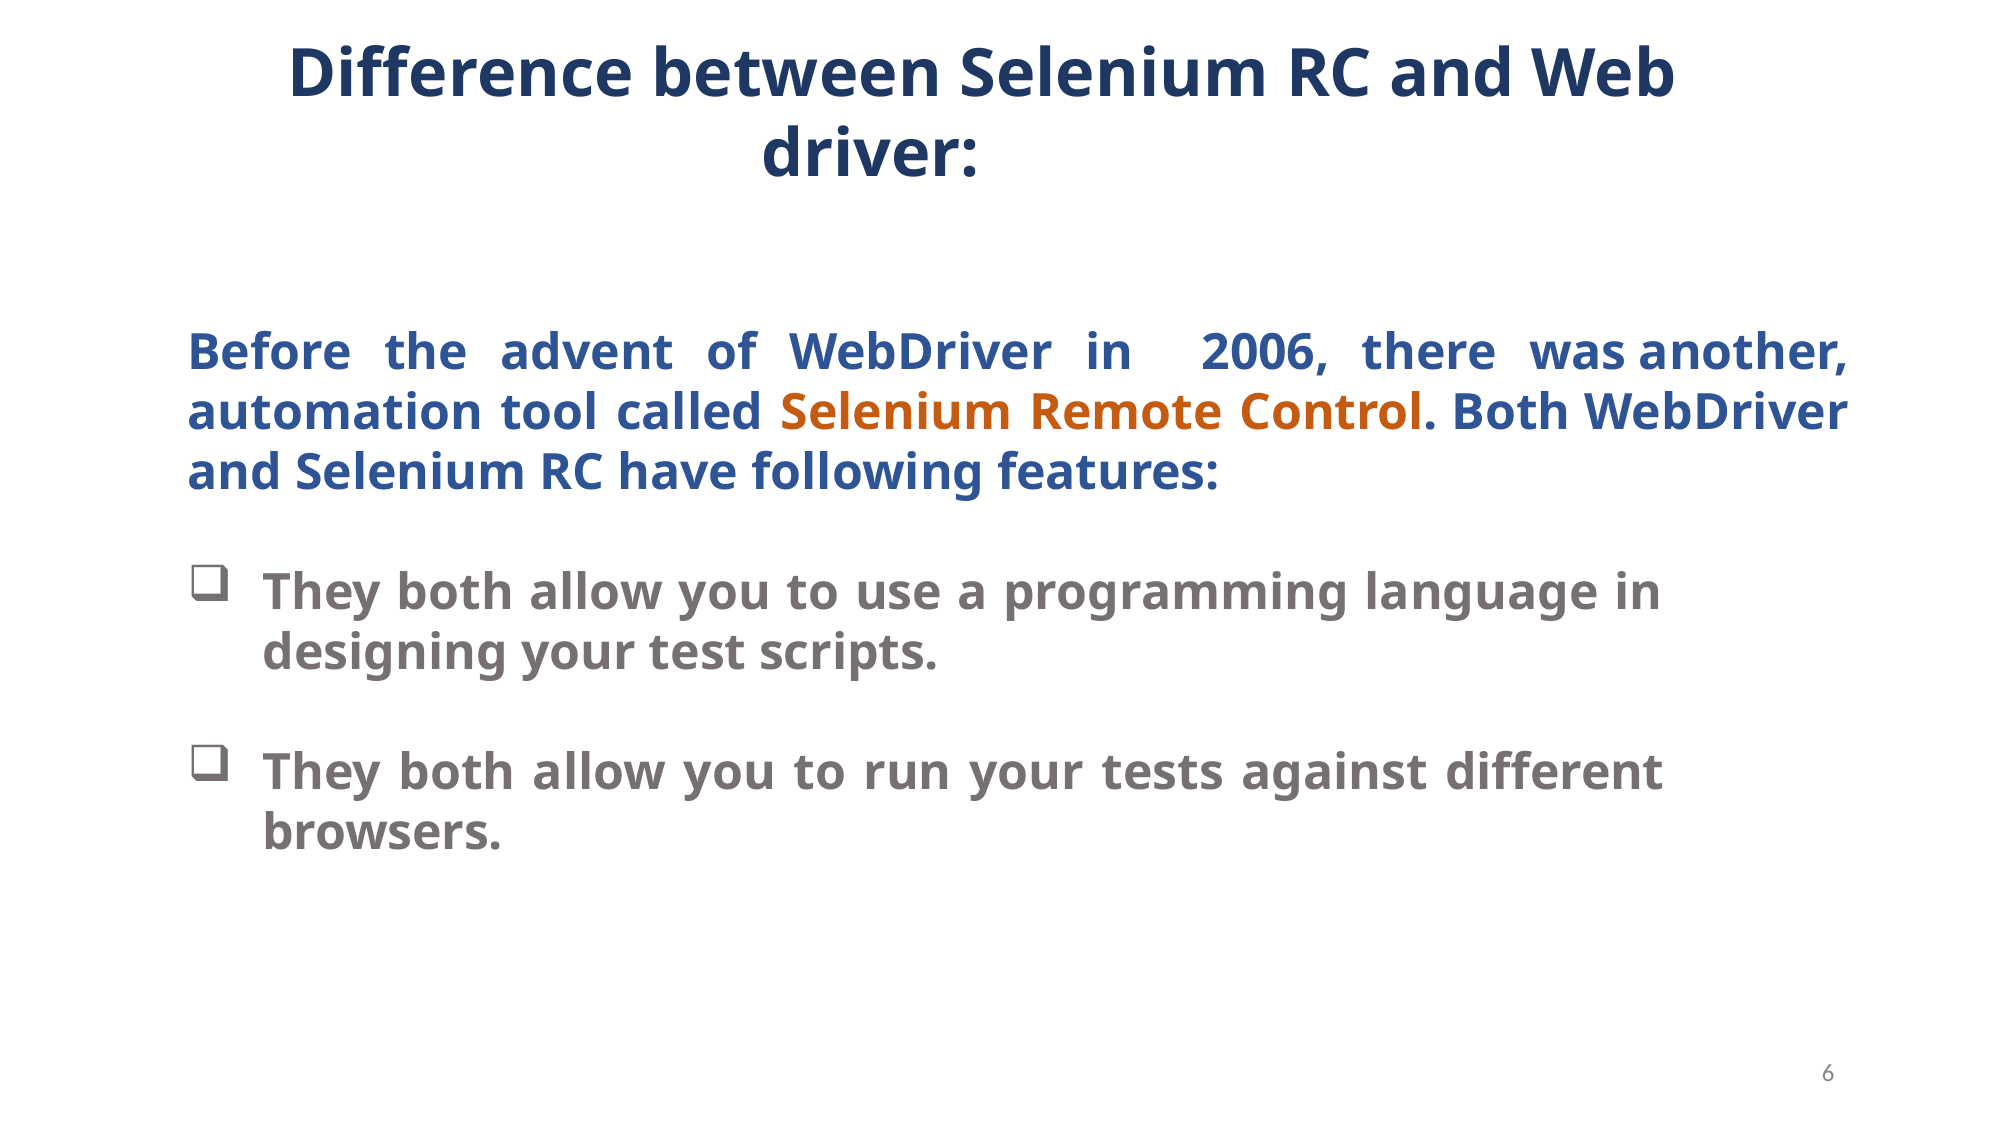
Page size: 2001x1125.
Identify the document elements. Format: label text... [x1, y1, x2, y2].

text_box Before the advent of WebDriver in 2006, there was another, automation tool called Selenium Remote Control. Both WebDriver and Selenium RC have following features: They both allow you to use a programming language in designing your test scripts. They both allow you to run your tests against different browsers. [185, 317, 1850, 860]
slide_number 6 [1819, 1060, 1856, 1125]
title Difference between Selenium RC and Web driver: [127, 20, 1750, 218]
